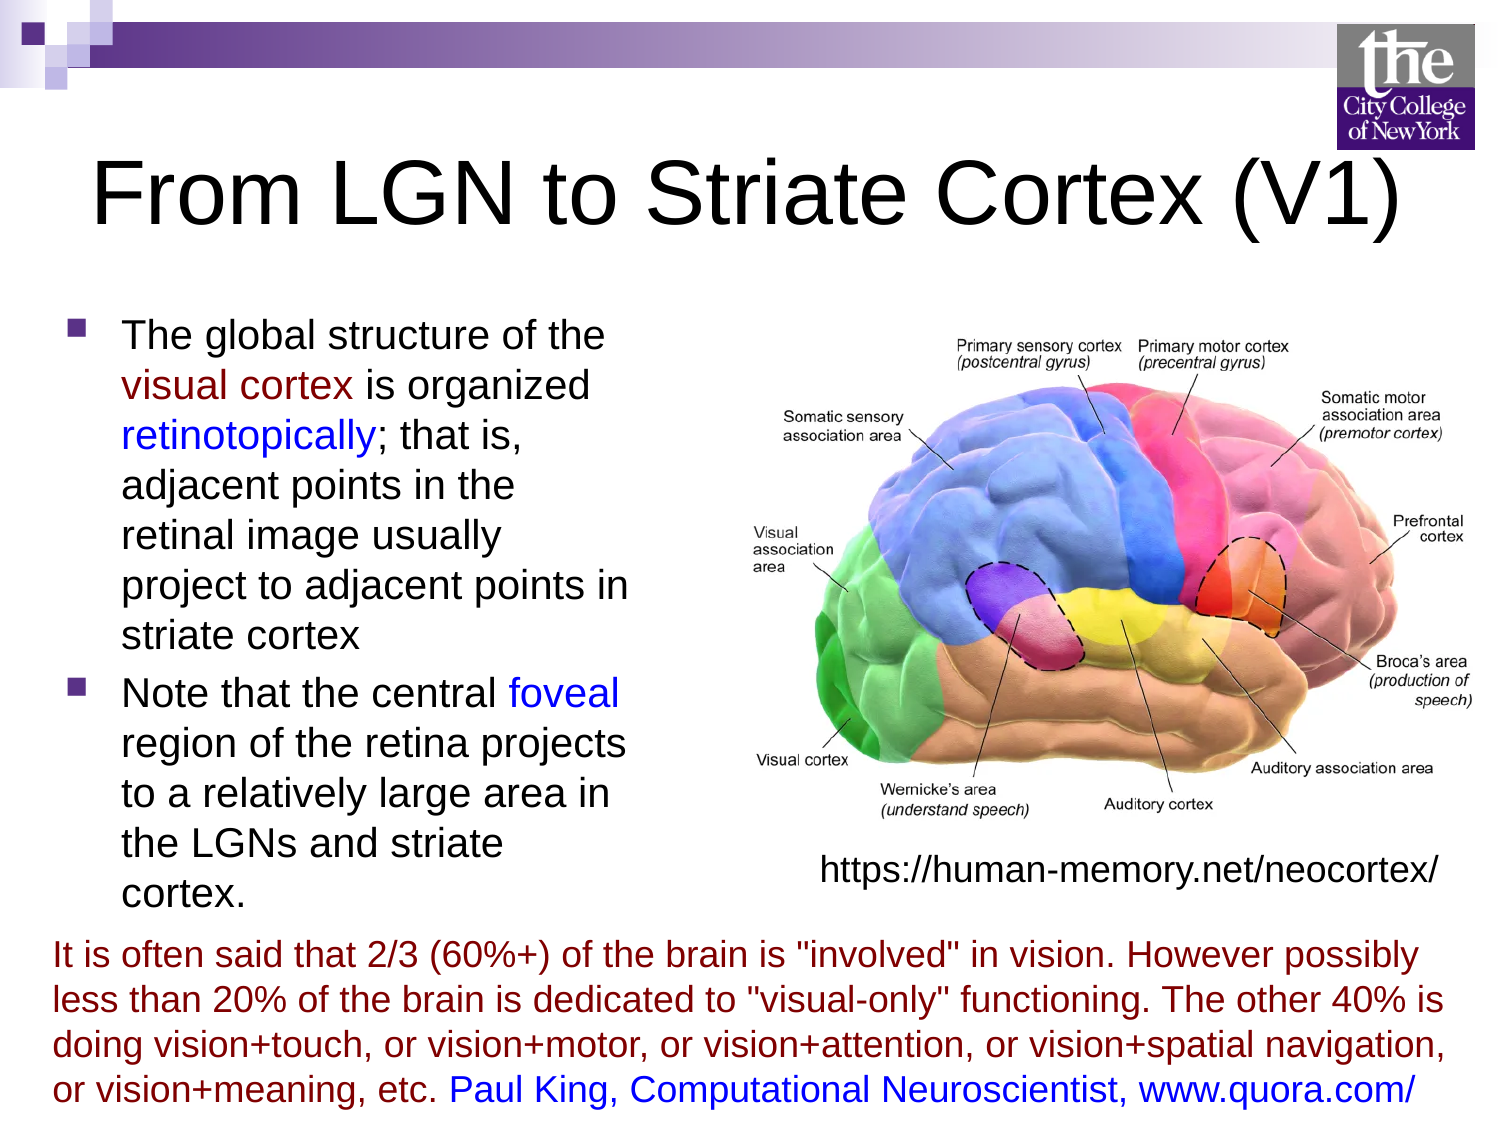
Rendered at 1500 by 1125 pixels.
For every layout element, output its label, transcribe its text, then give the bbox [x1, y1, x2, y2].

title From LGN to Striate Cortex (V1) [74, 74, 1426, 301]
text_box It is often said that 2/3 (60%+) of the brain is "involved" in vision. However possibly less than 20% of the brain is dedicated to "visual-only" functioning. The other 40% is doing vision+touch, or vision+motor, or vision+attention, or vision+spatial navigation, or vision+meaning, etc. Paul King, Computational Neuroscientist, www.quora.com/ [37, 922, 1475, 1117]
picture [749, 337, 1473, 821]
text_box https://human-memory.net/neocortex/ [804, 837, 1455, 898]
picture [1337, 24, 1475, 150]
list The global structure of the visual cortex is organized retinotopically; that is, adjacent points in the retinal image usually project to adjacent points in striate cortex Note that the central foveal region of the retina projects to a relatively large area in the LGNs and striate cortex. [49, 299, 651, 922]
